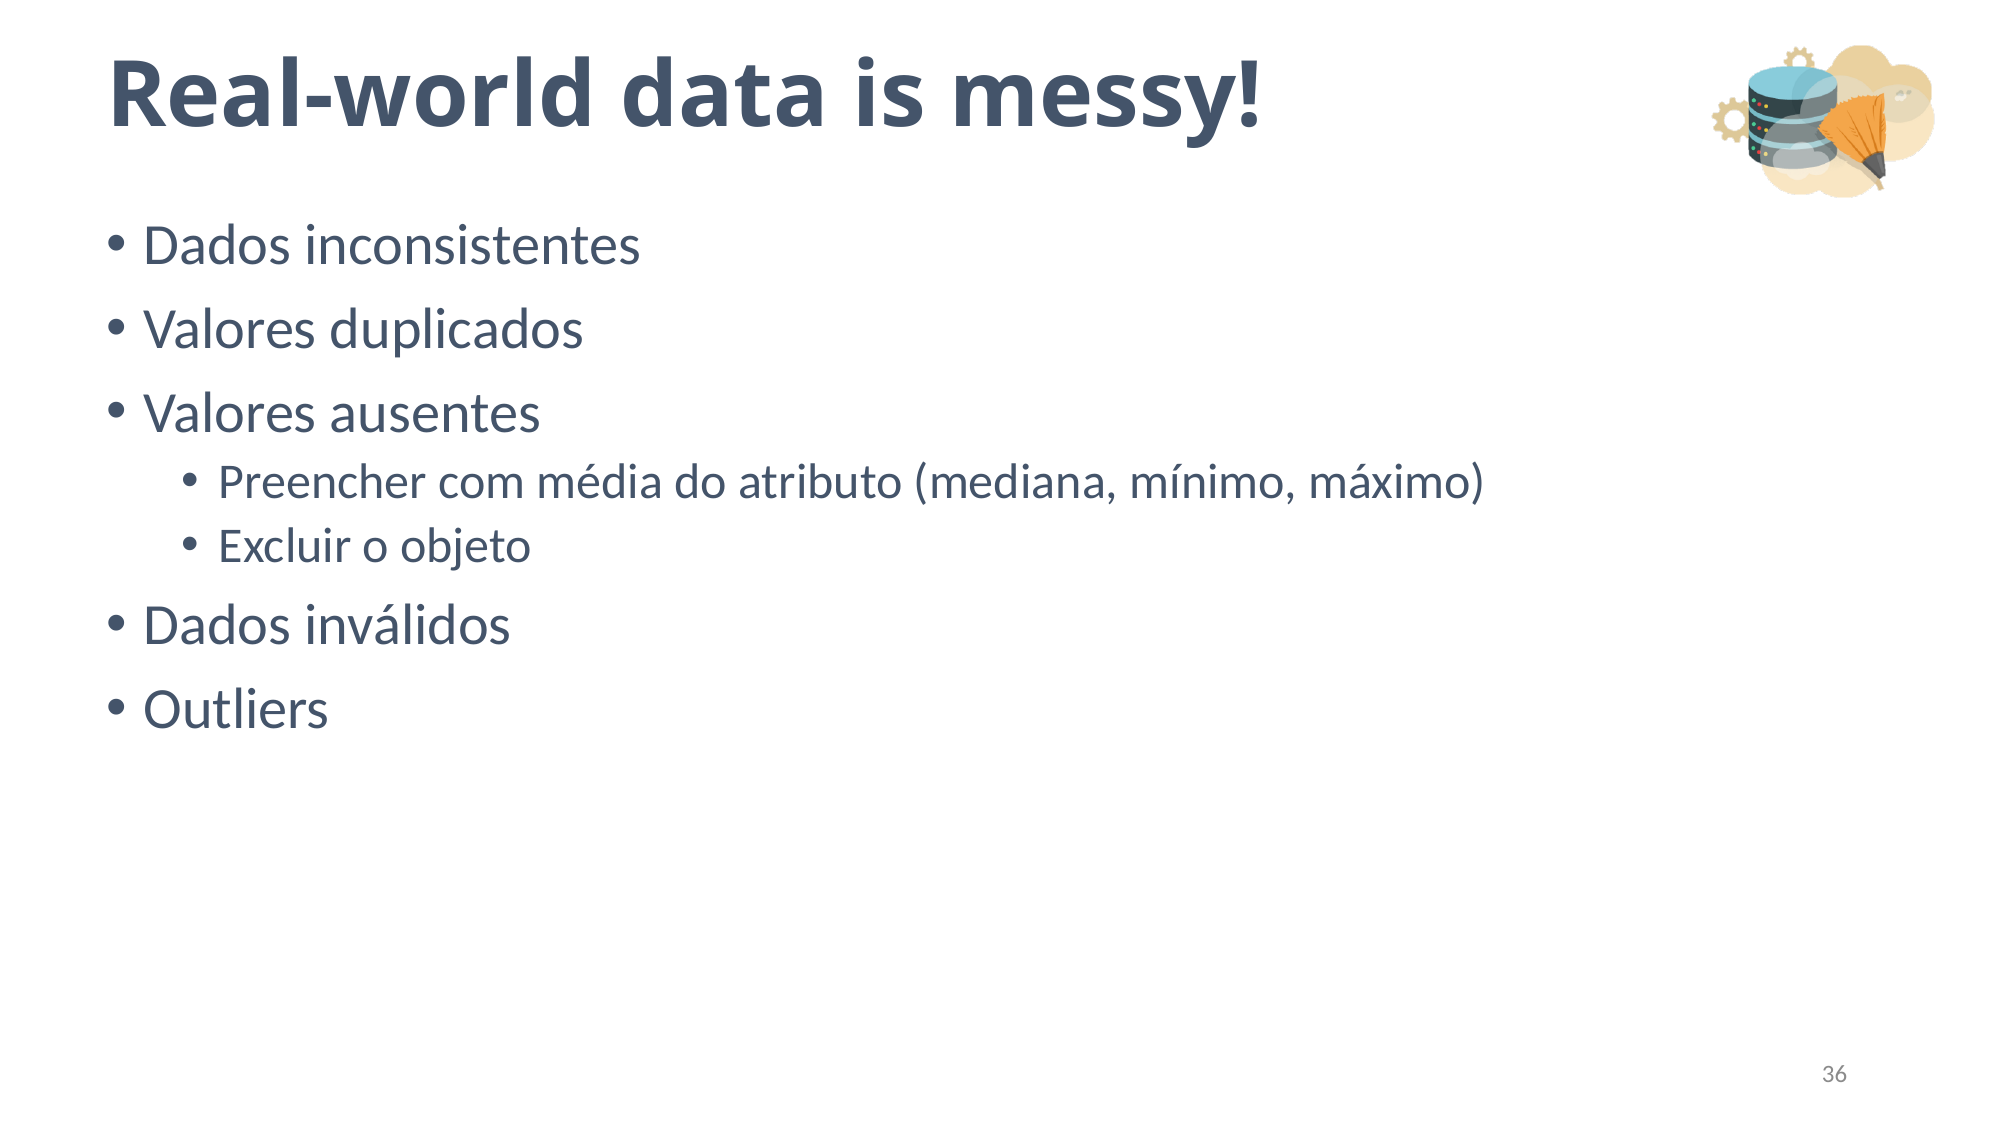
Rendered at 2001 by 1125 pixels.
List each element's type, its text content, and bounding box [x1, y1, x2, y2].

slide_number 36 [1412, 1042, 1863, 1103]
picture [1701, 15, 1946, 215]
title Real-world data is messy! [91, 15, 1701, 178]
list Dados inconsistentes Valores duplicados Valores ausentes Preencher com média do atributo (mediana, mínimo, máximo) Excluir o objeto Dados inválidos Outliers [91, 206, 1946, 1014]
